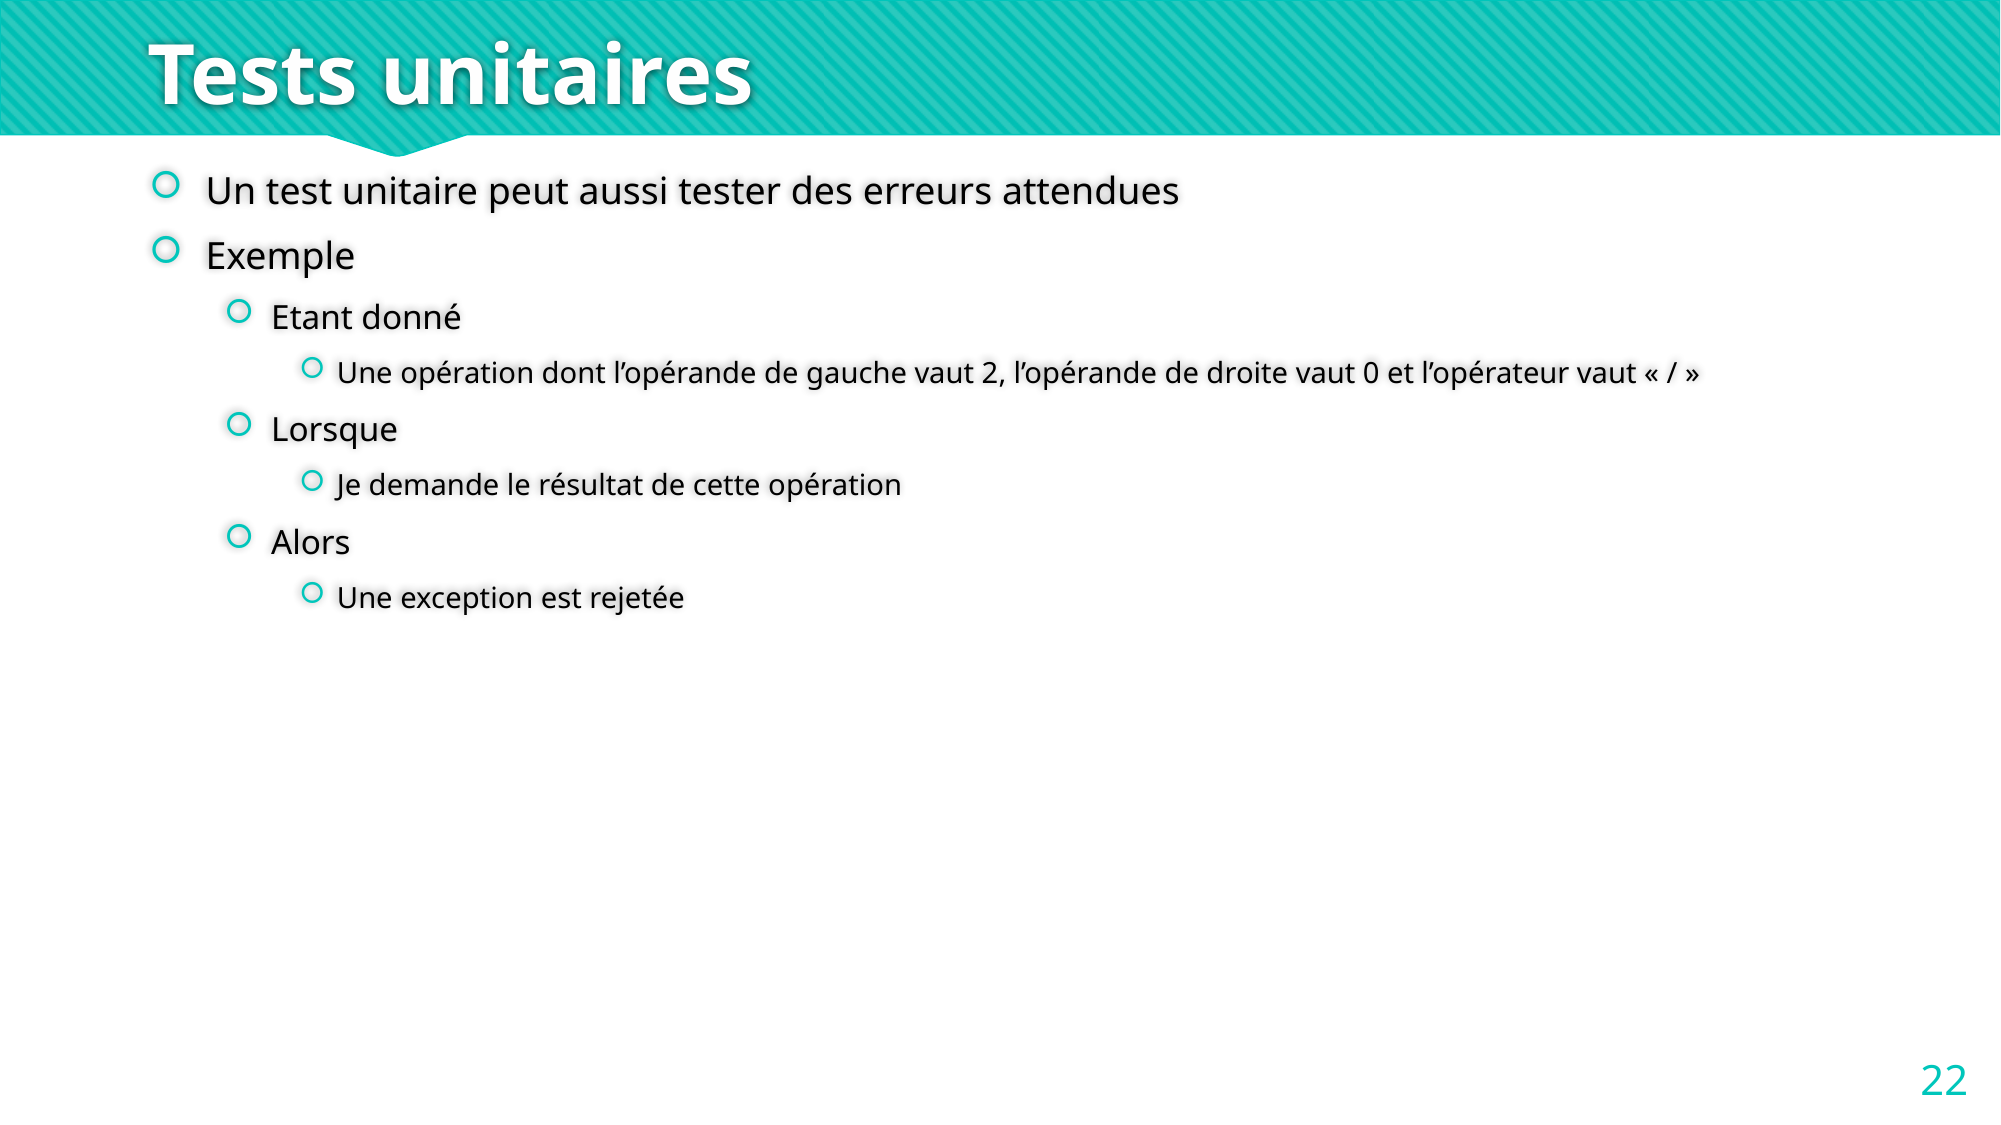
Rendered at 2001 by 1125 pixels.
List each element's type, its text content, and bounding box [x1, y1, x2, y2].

slide_number 22 [1809, 1031, 1984, 1113]
list Un test unitaire peut aussi tester des erreurs attendues Exemple Etant donné Une opération dont l’opérande de gauche vaut 2, l’opérande de droite vaut 0 et l’opérateur vaut « / » Lorsque Je demande le résultat de cette opération Alors Une exception est rejetée [134, 159, 1866, 1113]
title Tests unitaires [132, 0, 1868, 130]
